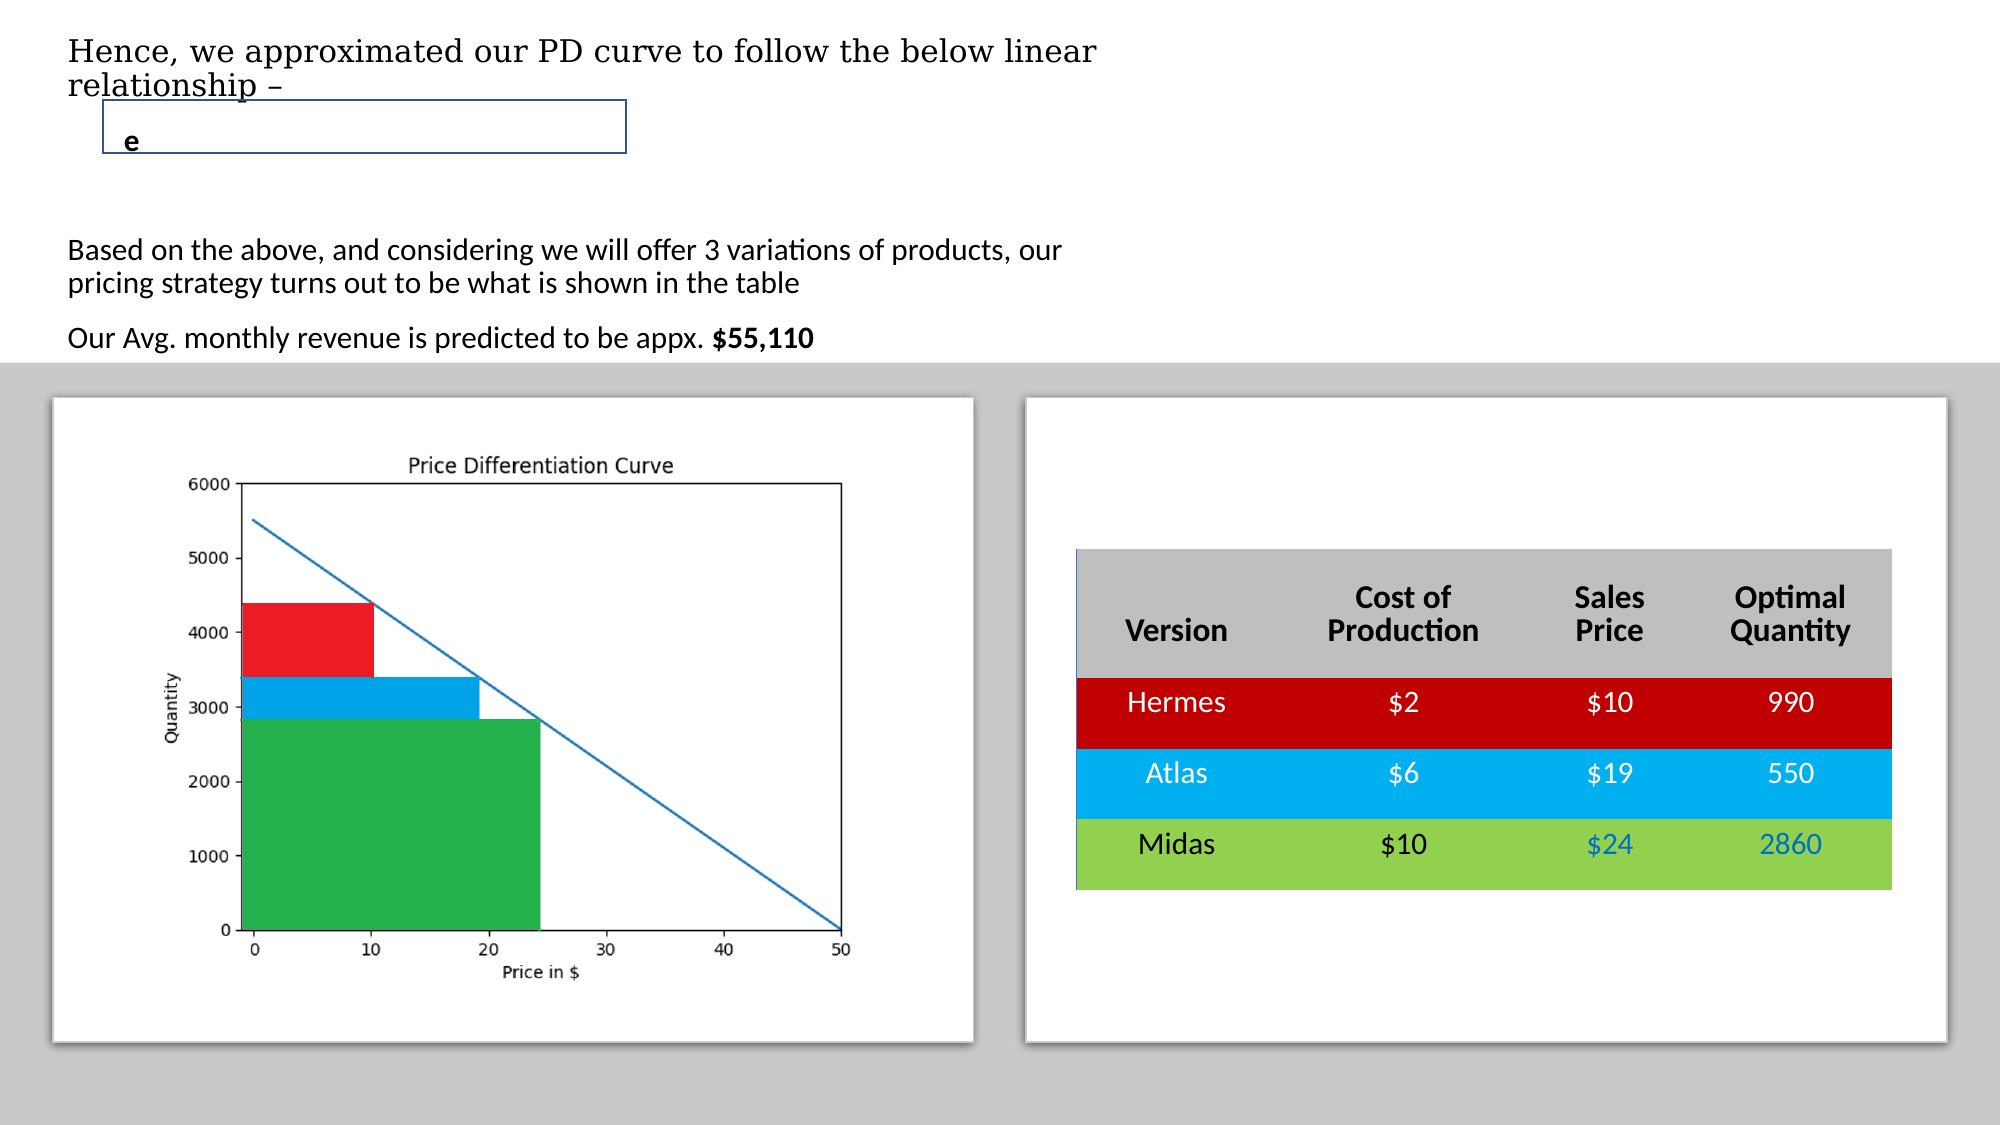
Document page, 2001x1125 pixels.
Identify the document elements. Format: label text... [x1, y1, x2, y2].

text_box [102, 99, 627, 154]
text_box [1025, 396, 1948, 1043]
table_cell 2860 [1682, 819, 1892, 890]
table_cell $6 [1270, 749, 1530, 819]
picture [155, 449, 871, 990]
text_box [0, 362, 2000, 1125]
table_cell Hermes [1077, 678, 1270, 749]
table_cell 550 [1682, 749, 1892, 819]
table_cell $19 [1530, 749, 1682, 819]
table_cell 990 [1682, 678, 1892, 749]
table_cell $24 [1530, 819, 1682, 890]
table_cell Midas [1077, 819, 1270, 890]
table_cell Atlas [1077, 749, 1270, 819]
table_cell $10 [1270, 819, 1530, 890]
table_header Sales Price [1530, 549, 1682, 678]
table_header Optimal Quantity [1682, 549, 1892, 678]
table_cell $10 [1530, 678, 1682, 749]
table_header Cost of Production [1270, 549, 1530, 678]
text_box [52, 396, 975, 1043]
table_cell $2 [1270, 678, 1530, 749]
table_header Version [1077, 549, 1270, 678]
